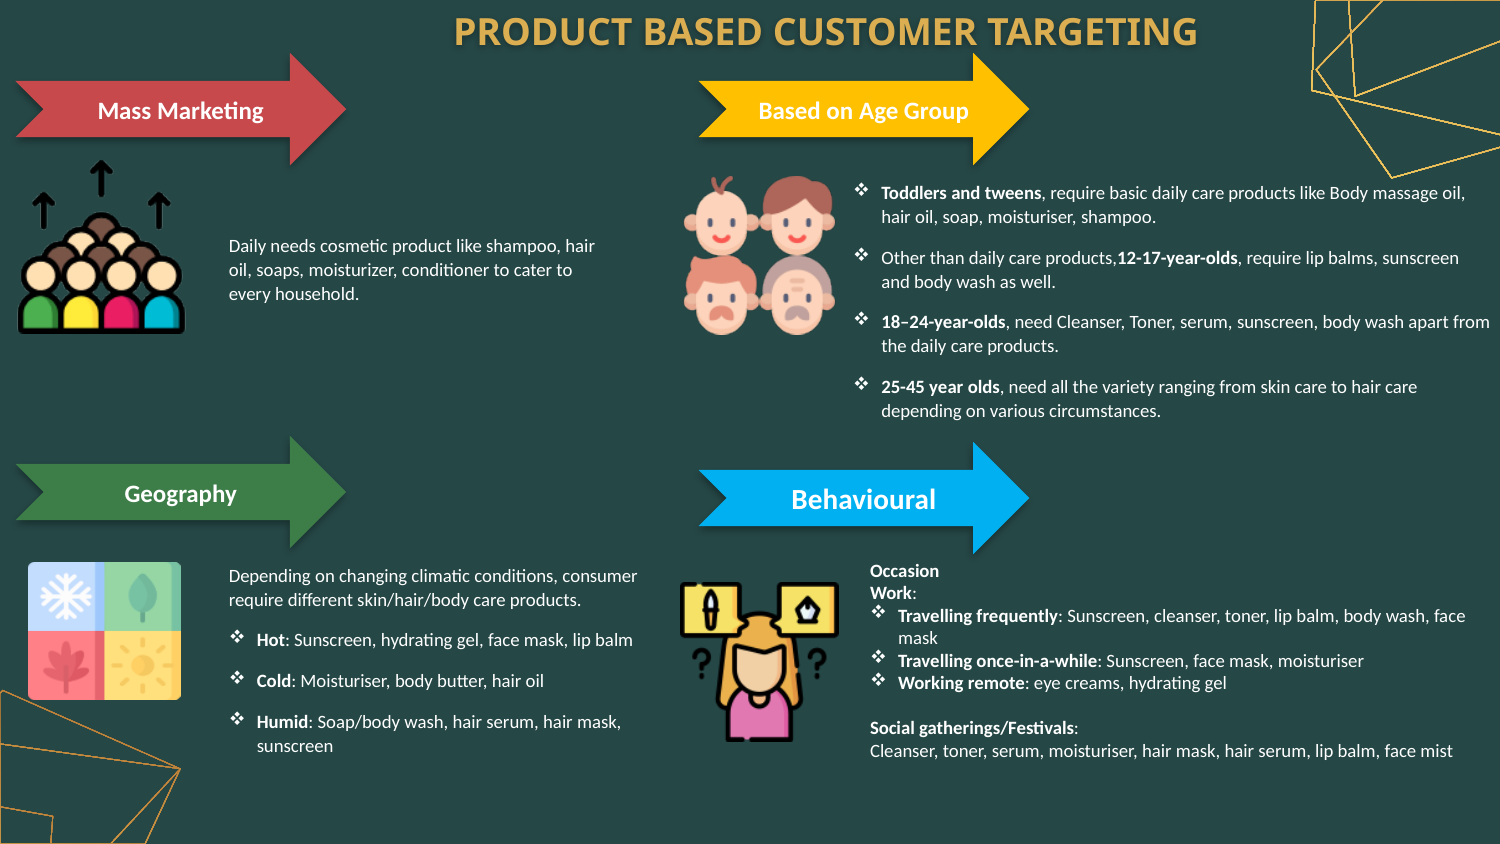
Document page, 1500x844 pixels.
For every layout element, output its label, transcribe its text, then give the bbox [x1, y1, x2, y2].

text_box Mass Marketing [13, 50, 349, 168]
picture [15, 160, 189, 334]
picture [679, 176, 839, 335]
text_box Behavioural [696, 439, 1032, 550]
text_box Based on Age Group [696, 50, 1032, 168]
text_box PRODUCT BASED CUSTOMER TARGETING [438, 0, 1320, 60]
text_box Toddlers and tweens, require basic daily care products like Body massage oil, hair oil, soap, moisturiser, shampoo. Other than daily care products,12-17-year-olds, require lip balms, sunscreen and body wash as well. 18–24-year-olds, need Cleanser, Toner, serum, sunscreen, body wash apart from the daily care products. 25-45 year olds, need all the variety ranging from skin care to hair care depending on various circumstances. [838, 171, 1500, 429]
text_box Geography [13, 433, 349, 551]
text_box Occasion Work: Travelling frequently: Sunscreen, cleanser, toner, lip balm, body wash, face mask Travelling once-in-a-while: Sunscreen, face mask, moisturiser Working remote: eye creams, hydrating gel Social gatherings/Festivals: Cleanser, toner, serum, moisturiser, hair mask, hair serum, lip balm, face mist [855, 550, 1481, 769]
text_box Depending on changing climatic conditions, consumer require different skin/hair/body care products. Hot: Sunscreen, hydrating gel, face mask, lip balm Cold: Moisturiser, body butter, hair oil Humid: Soap/body wash, hair serum, hair mask, sunscreen [63, 554, 689, 764]
text_box Daily needs cosmetic product like shampoo, hair oil, soaps, moisturizer, conditioner to cater to every household. [193, 224, 629, 312]
picture [679, 582, 839, 742]
picture [28, 562, 181, 700]
